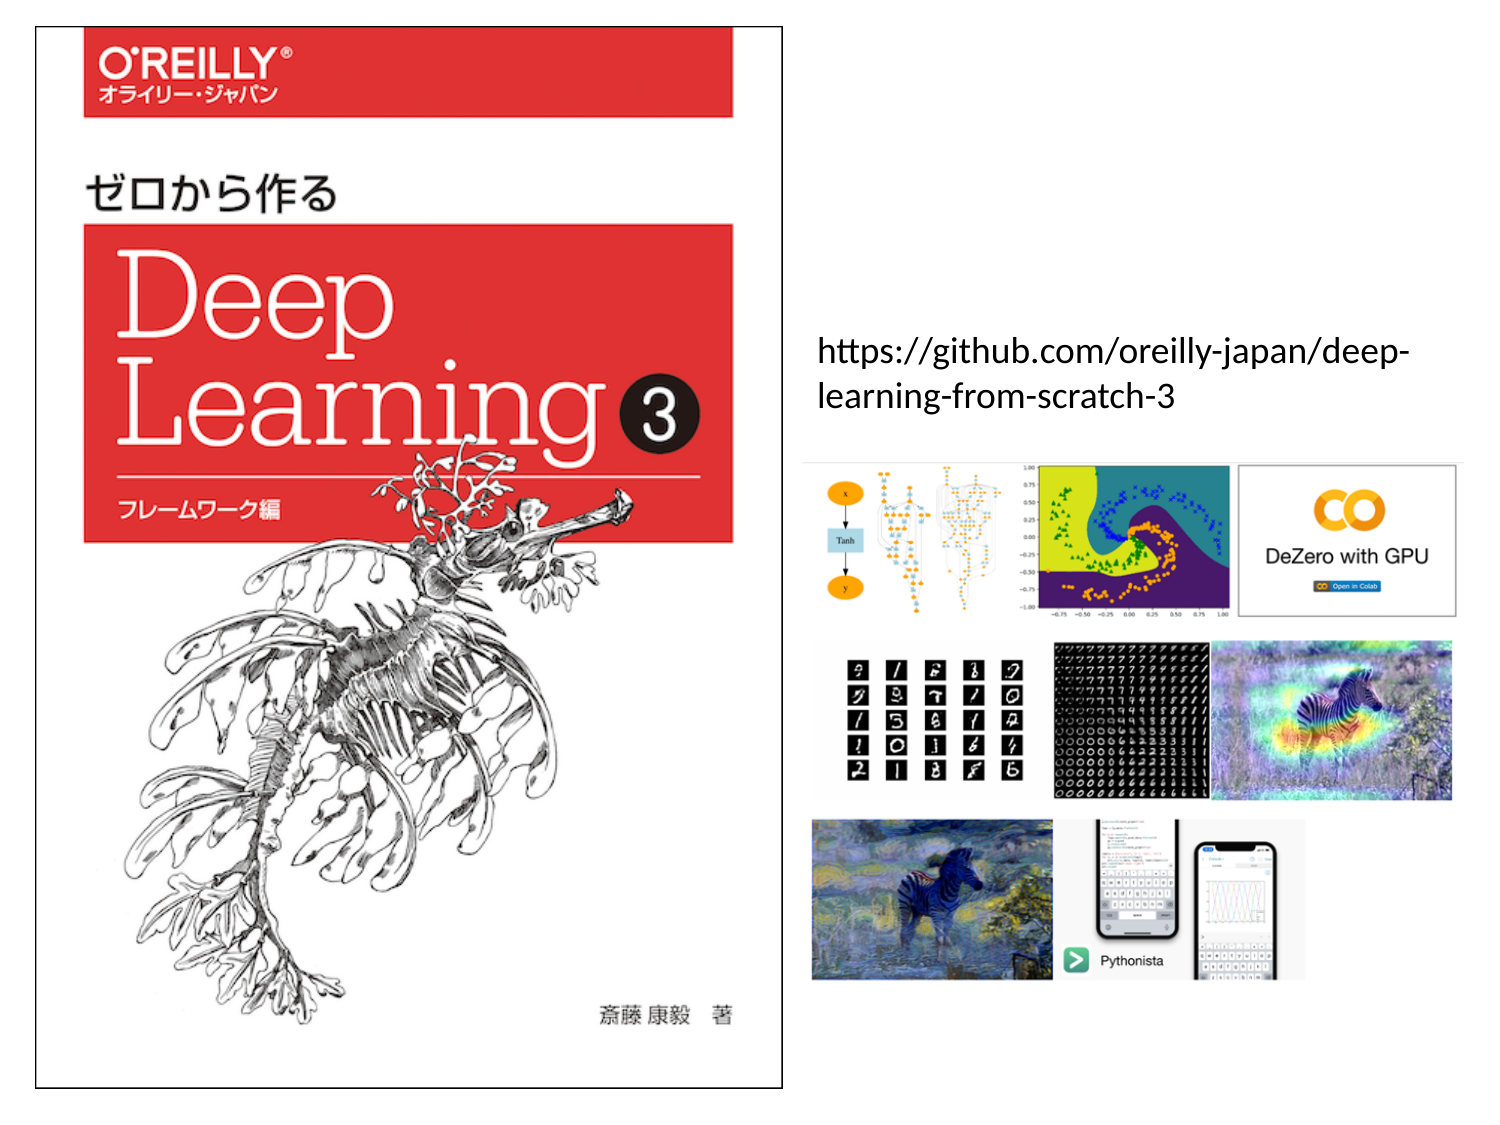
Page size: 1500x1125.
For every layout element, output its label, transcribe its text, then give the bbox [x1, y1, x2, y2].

picture [35, 26, 783, 1089]
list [802, 457, 1464, 999]
text_box https://github.com/oreilly-japan/deep-learning-from-scratch-3 [802, 319, 1445, 424]
